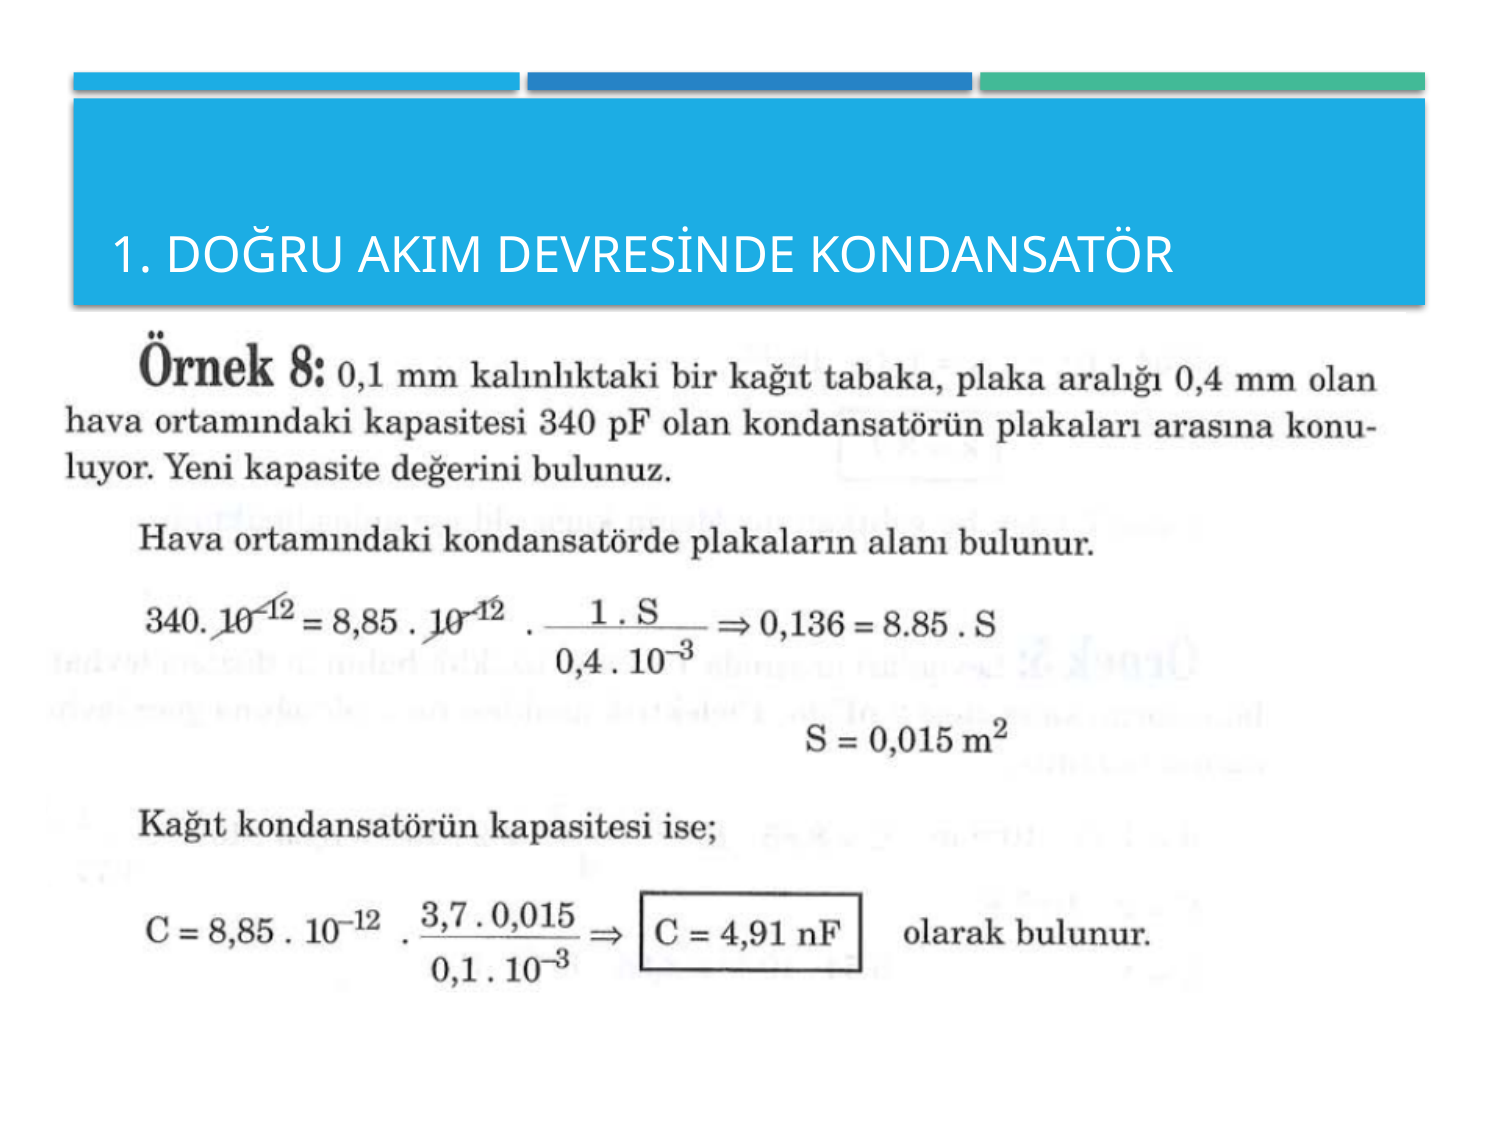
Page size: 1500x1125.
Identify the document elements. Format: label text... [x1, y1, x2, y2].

picture [46, 311, 1407, 1013]
title 1. DOĞRU AKIM DEVRESİNDE KONDANSATÖR [95, 112, 1406, 291]
